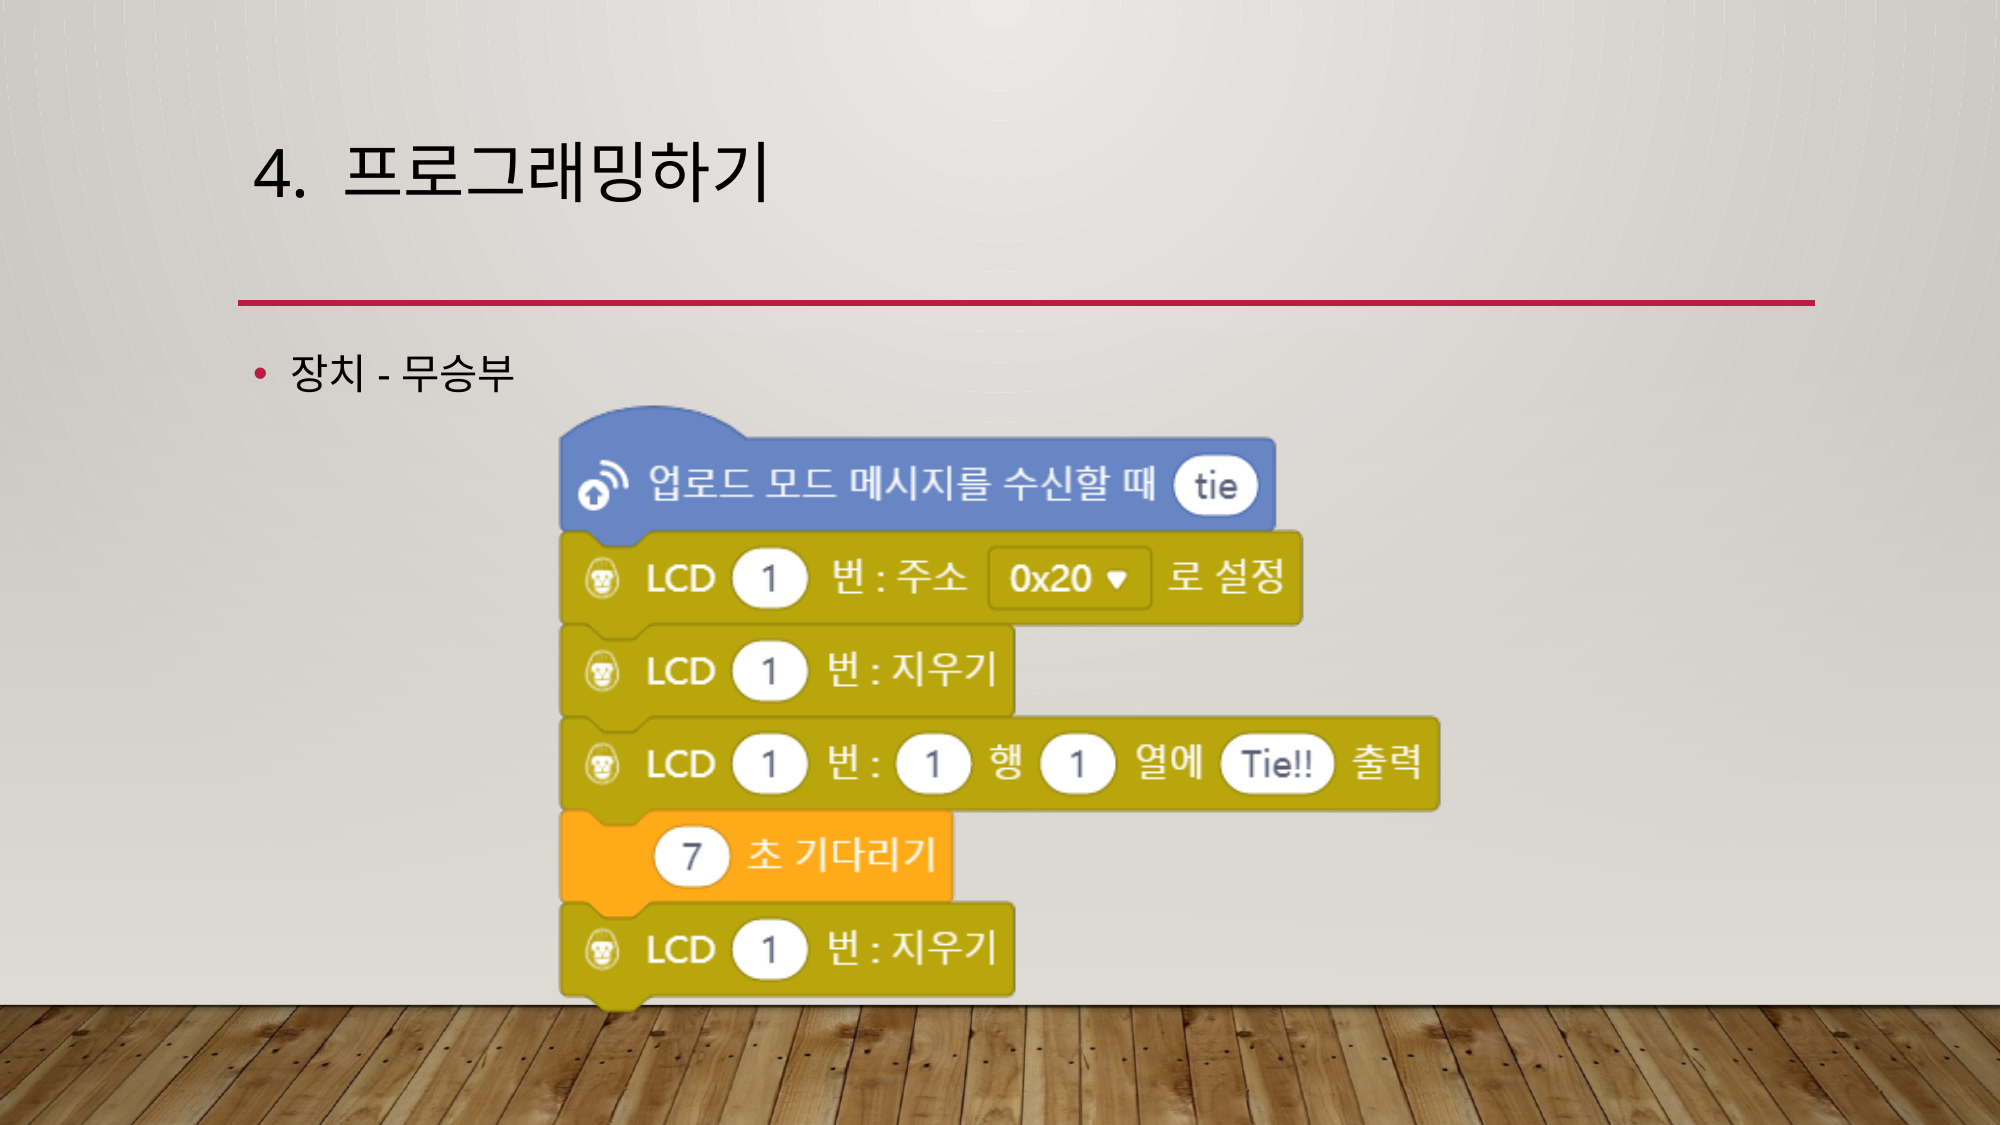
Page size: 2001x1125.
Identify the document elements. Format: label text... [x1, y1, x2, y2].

picture [0, 389, 2000, 1125]
list 장치-무승부 [238, 330, 1814, 897]
title 4. 프로그래밍하기 [238, 131, 1814, 305]
